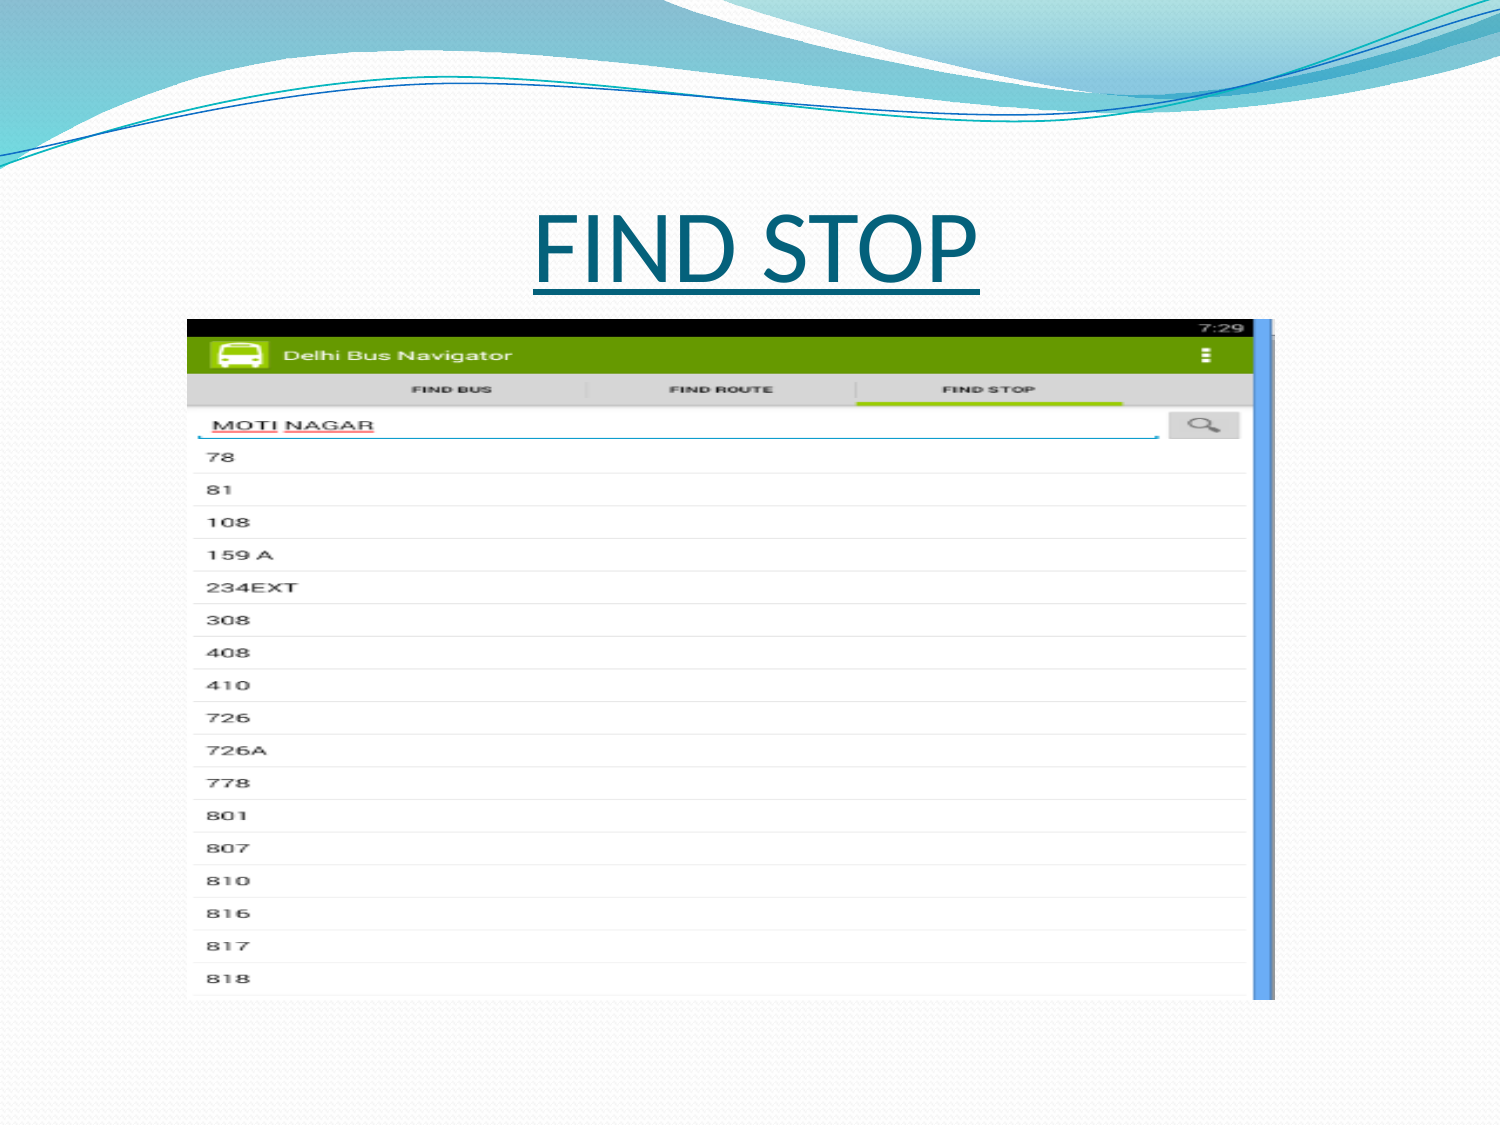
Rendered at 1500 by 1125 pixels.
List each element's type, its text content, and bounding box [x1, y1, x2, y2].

title FIND STOP [75, 115, 1438, 303]
picture [187, 319, 1276, 1001]
